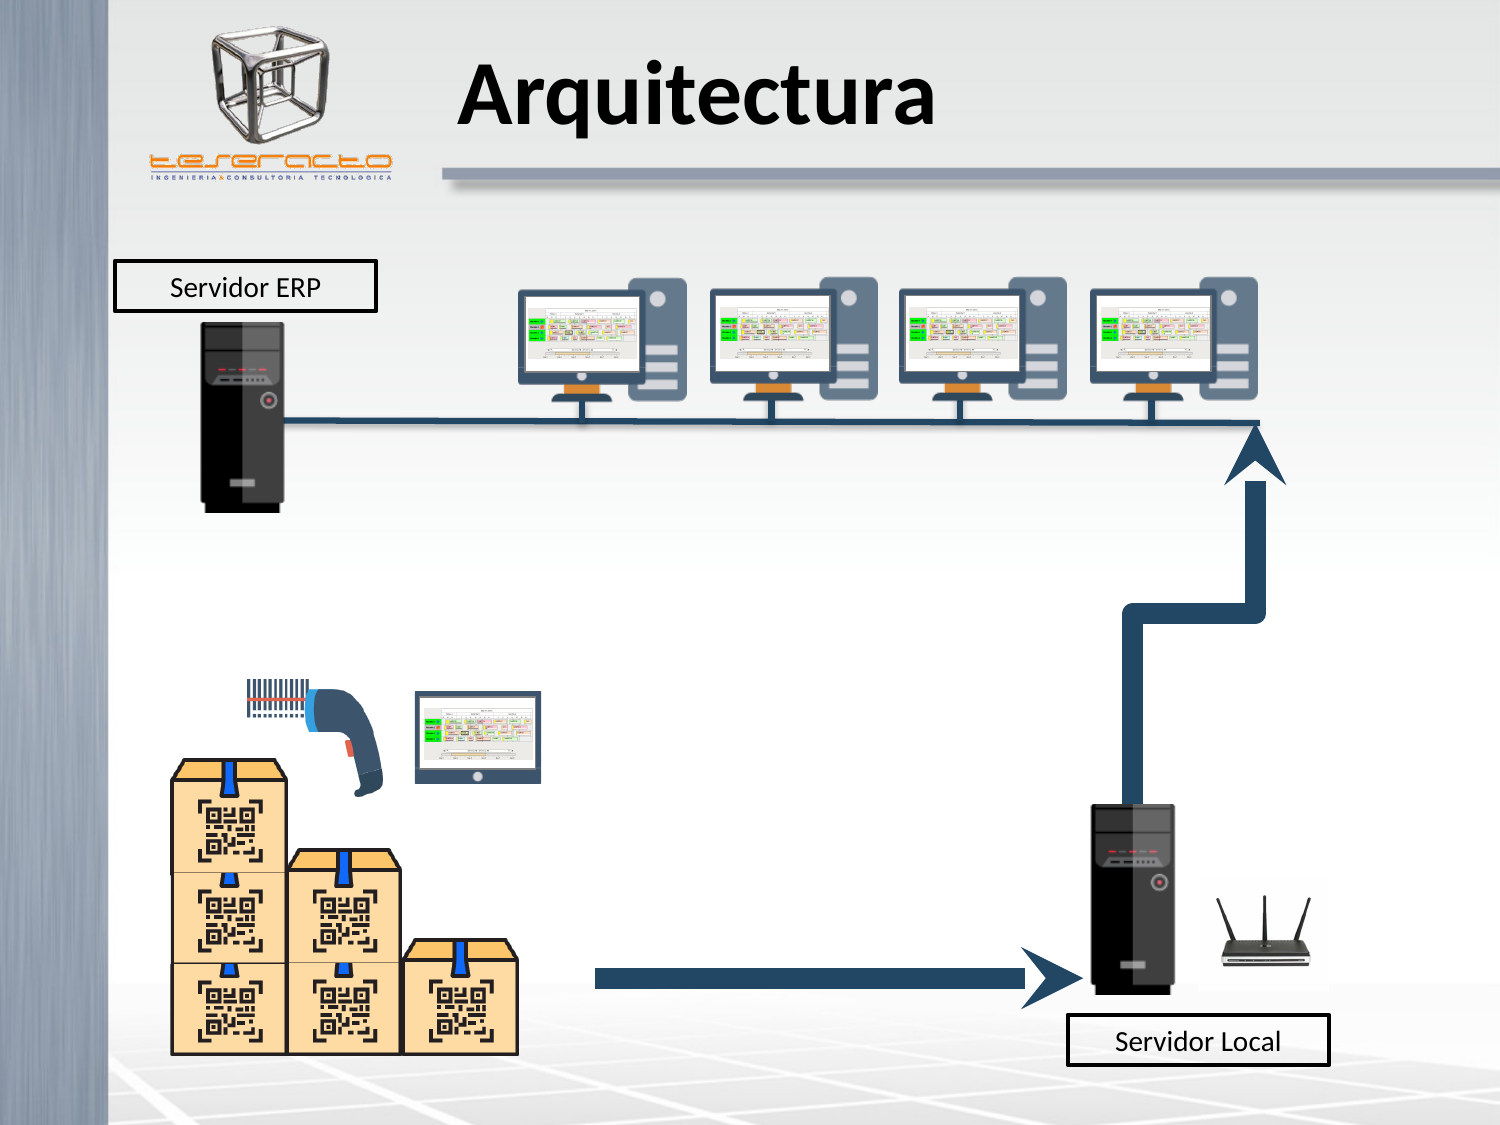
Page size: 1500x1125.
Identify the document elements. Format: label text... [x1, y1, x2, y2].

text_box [170, 679, 519, 1057]
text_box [904, 295, 1020, 372]
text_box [1003, 552, 1385, 675]
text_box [883, 420, 893, 424]
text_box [1096, 295, 1212, 372]
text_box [343, 420, 513, 424]
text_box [690, 420, 704, 424]
text_box Servidor ERP [114, 260, 377, 312]
picture [0, 0, 1500, 1125]
text_box Servidor Local [1067, 1014, 1329, 1066]
title Arquitectura [442, 19, 1483, 157]
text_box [715, 295, 831, 372]
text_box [1072, 420, 1084, 424]
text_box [414, 691, 542, 784]
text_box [518, 256, 687, 425]
